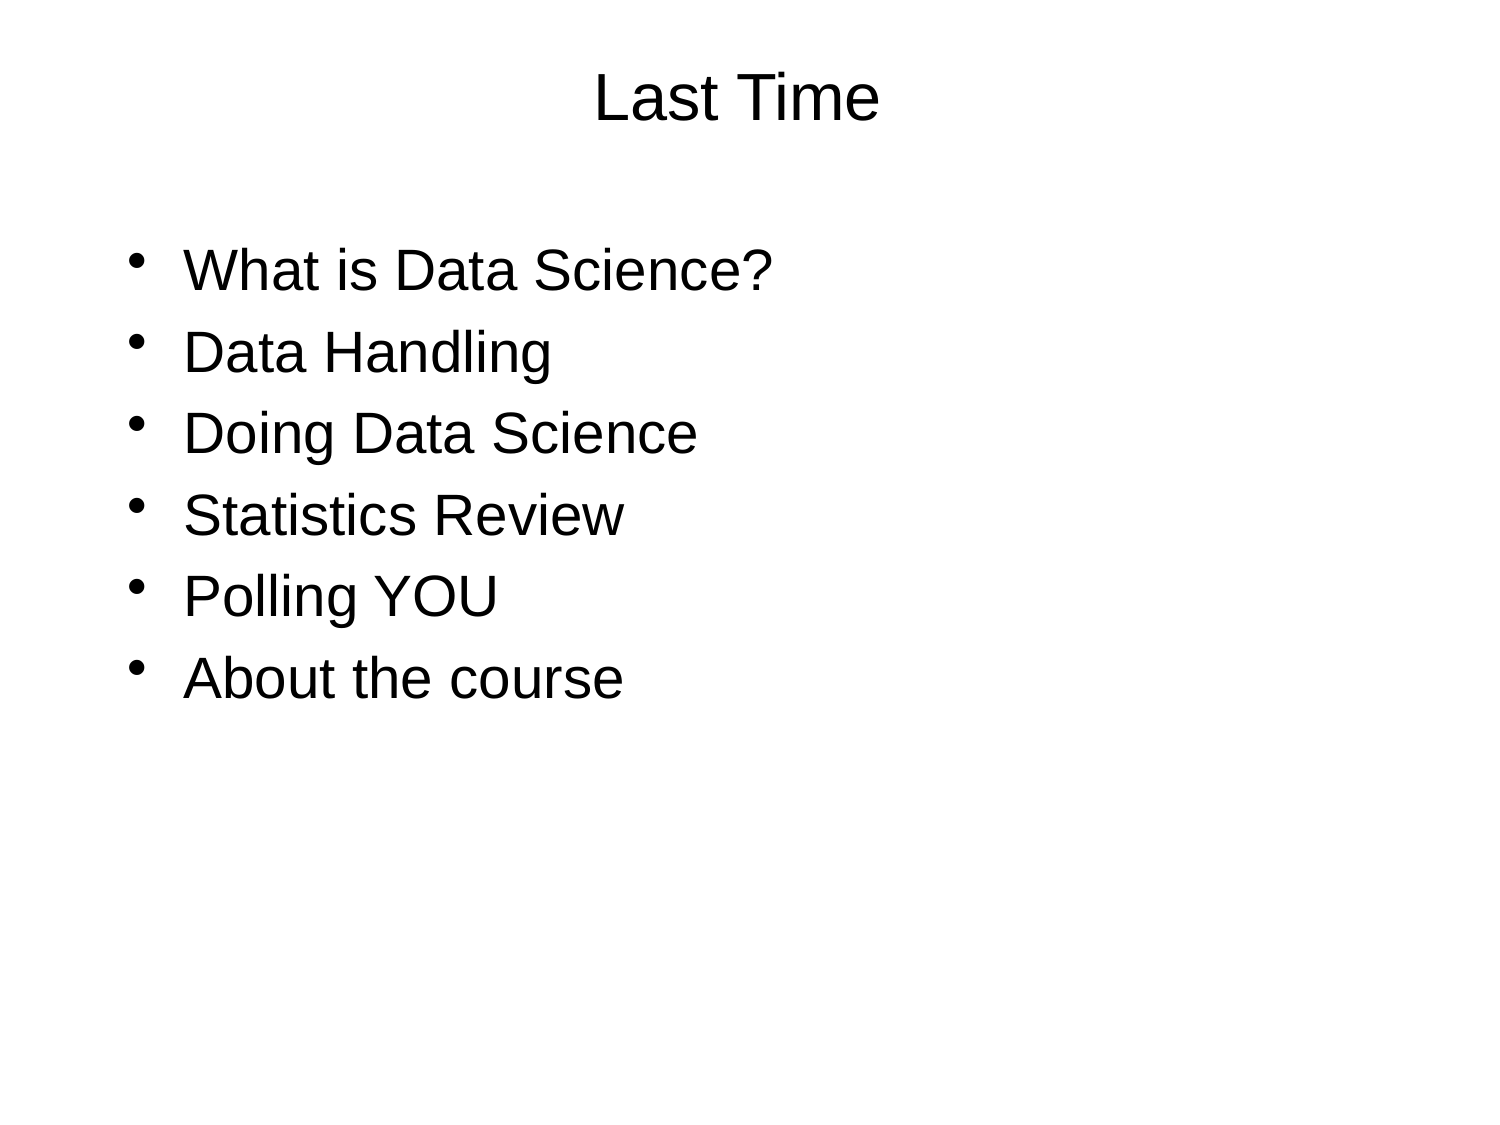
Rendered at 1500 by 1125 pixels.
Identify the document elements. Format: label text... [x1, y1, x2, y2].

title Last Time [112, 37, 1363, 150]
list What is Data Science? Data Handling Doing Data Science Statistics Review Polling YOU About the course [112, 224, 1388, 1000]
